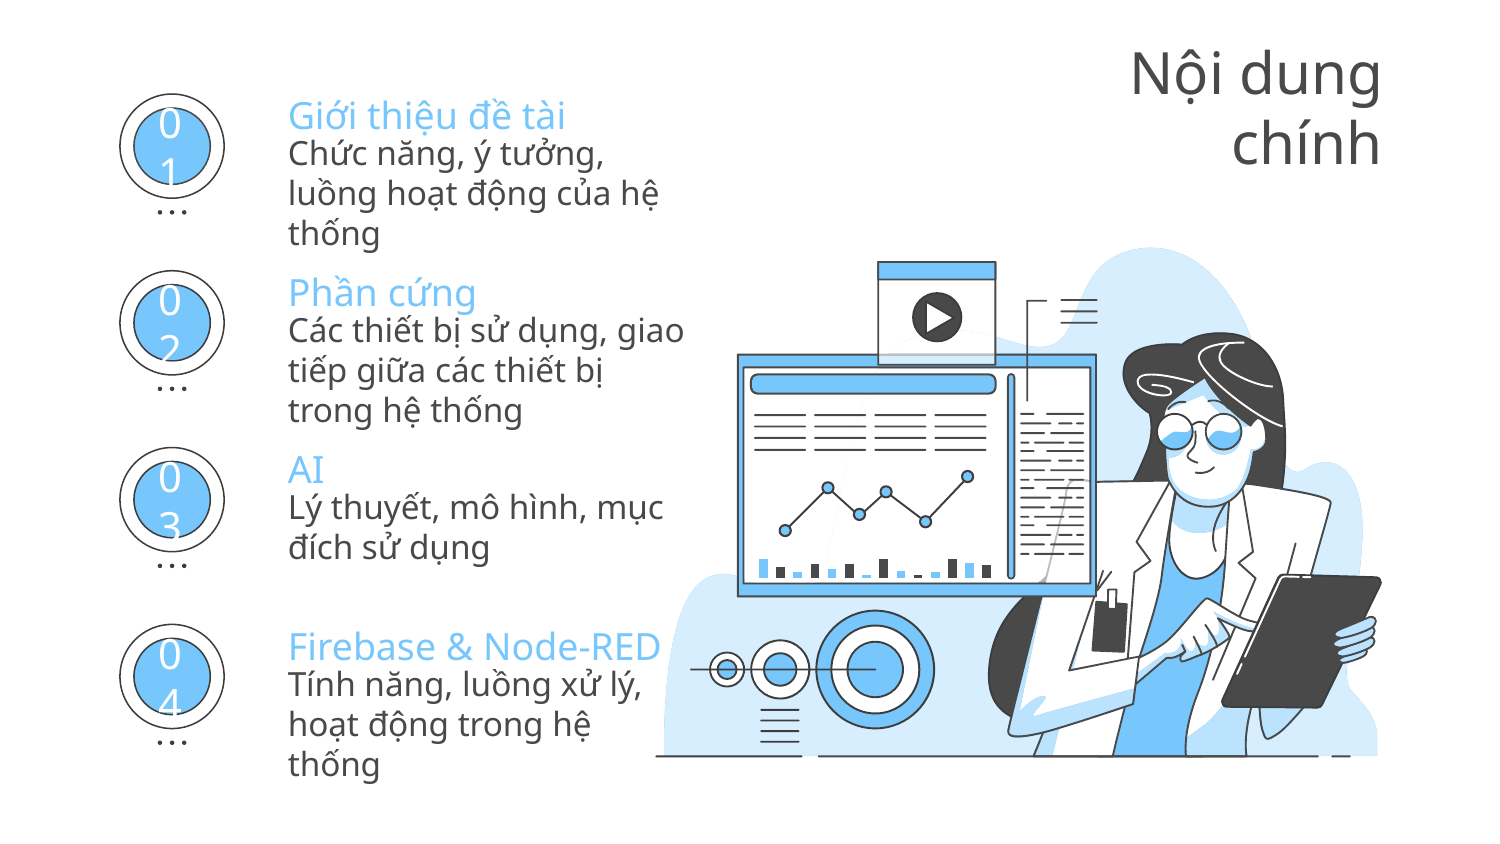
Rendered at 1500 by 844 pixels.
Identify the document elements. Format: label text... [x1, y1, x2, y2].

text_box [119, 447, 225, 569]
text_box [119, 93, 225, 215]
title Nội dung chính [968, 58, 1398, 153]
subtitle Lý thuyết, mô hình, mục đích sử dụng [273, 471, 649, 566]
subtitle Chức năng, ý tưởng, luồng hoạt động của hệ thống [273, 134, 702, 212]
subtitle Các thiết bị sử dụng, giao tiếp giữa các thiết bị trong hệ thống [273, 293, 649, 389]
subtitle Phần cứng [273, 247, 653, 293]
subtitle Tính năng, luồng xử lý, hoạt động trong hệ thống [273, 648, 649, 743]
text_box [119, 270, 225, 392]
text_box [655, 247, 1383, 758]
subtitle AI [273, 424, 649, 471]
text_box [119, 624, 225, 746]
subtitle Giới thiệu đề tài [273, 70, 702, 134]
subtitle Firebase & Node-RED [273, 601, 649, 648]
